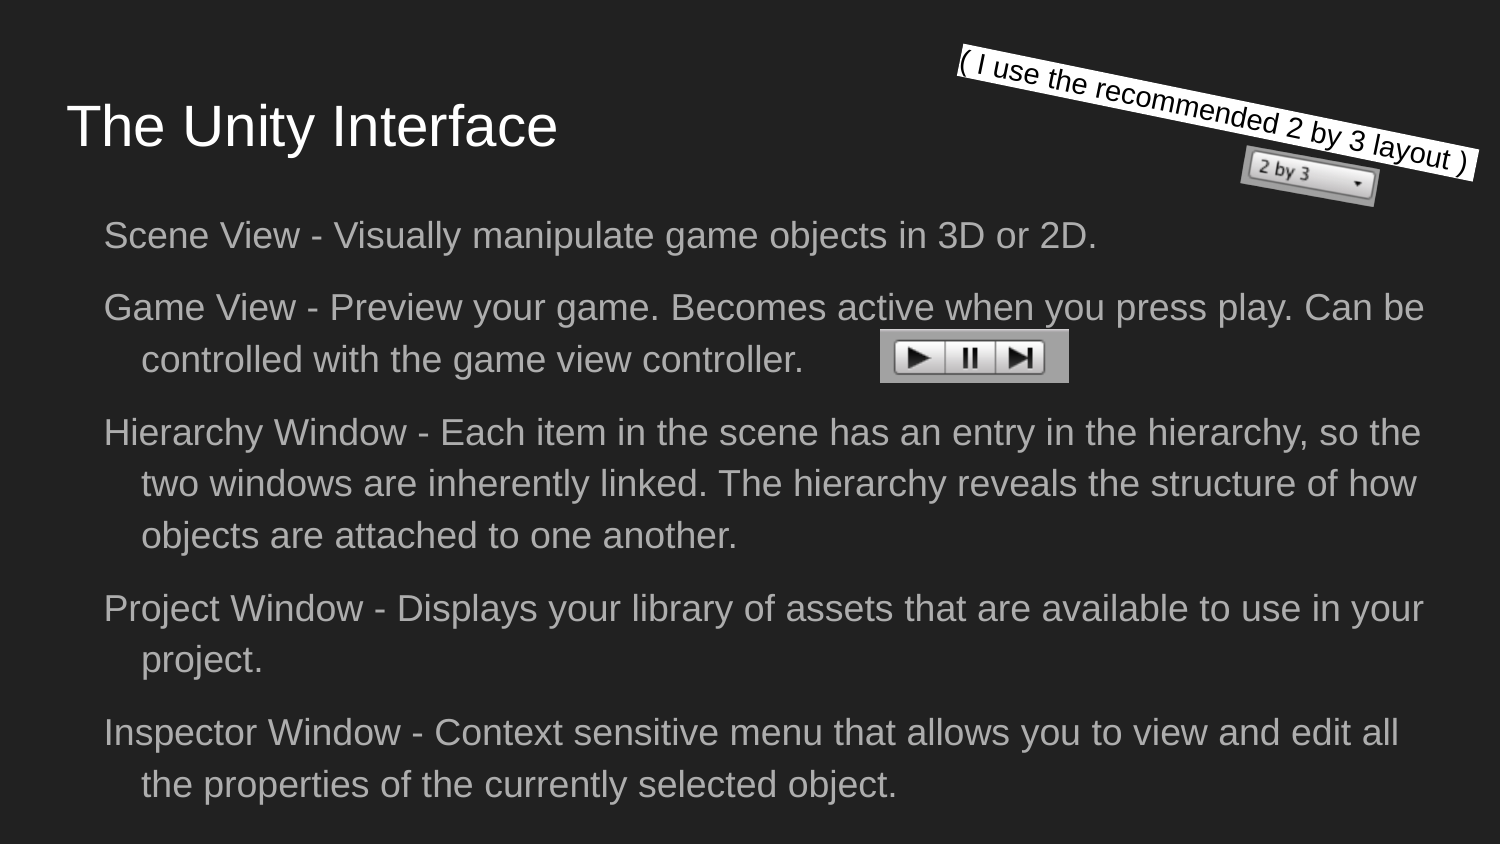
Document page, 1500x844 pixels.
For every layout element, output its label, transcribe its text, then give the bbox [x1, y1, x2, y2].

text_box ( I use the recommended 2 by 3 layout ) [930, 23, 1500, 247]
title The Unity Interface [1194, 72, 1449, 125]
picture [1241, 146, 1379, 206]
picture [880, 329, 1069, 383]
title The Unity Interface [51, 72, 1111, 167]
list Scene View - Visually manipulate game objects in 3D or 2D. Game View - Preview your game. Becomes active when you press play. Can be controlled with the game view controller. Hierarchy Window - Each item in the scene has an entry in the hierarchy, so the two windows are inherently linked. The hierarchy reveals the structure of how objects are attached to one another. Project Window - Displays your library of assets that are available to use in your project. Inspector Window - Context sensitive menu that allows you to view and edit all the properties of the currently selected object. [51, 189, 1449, 750]
